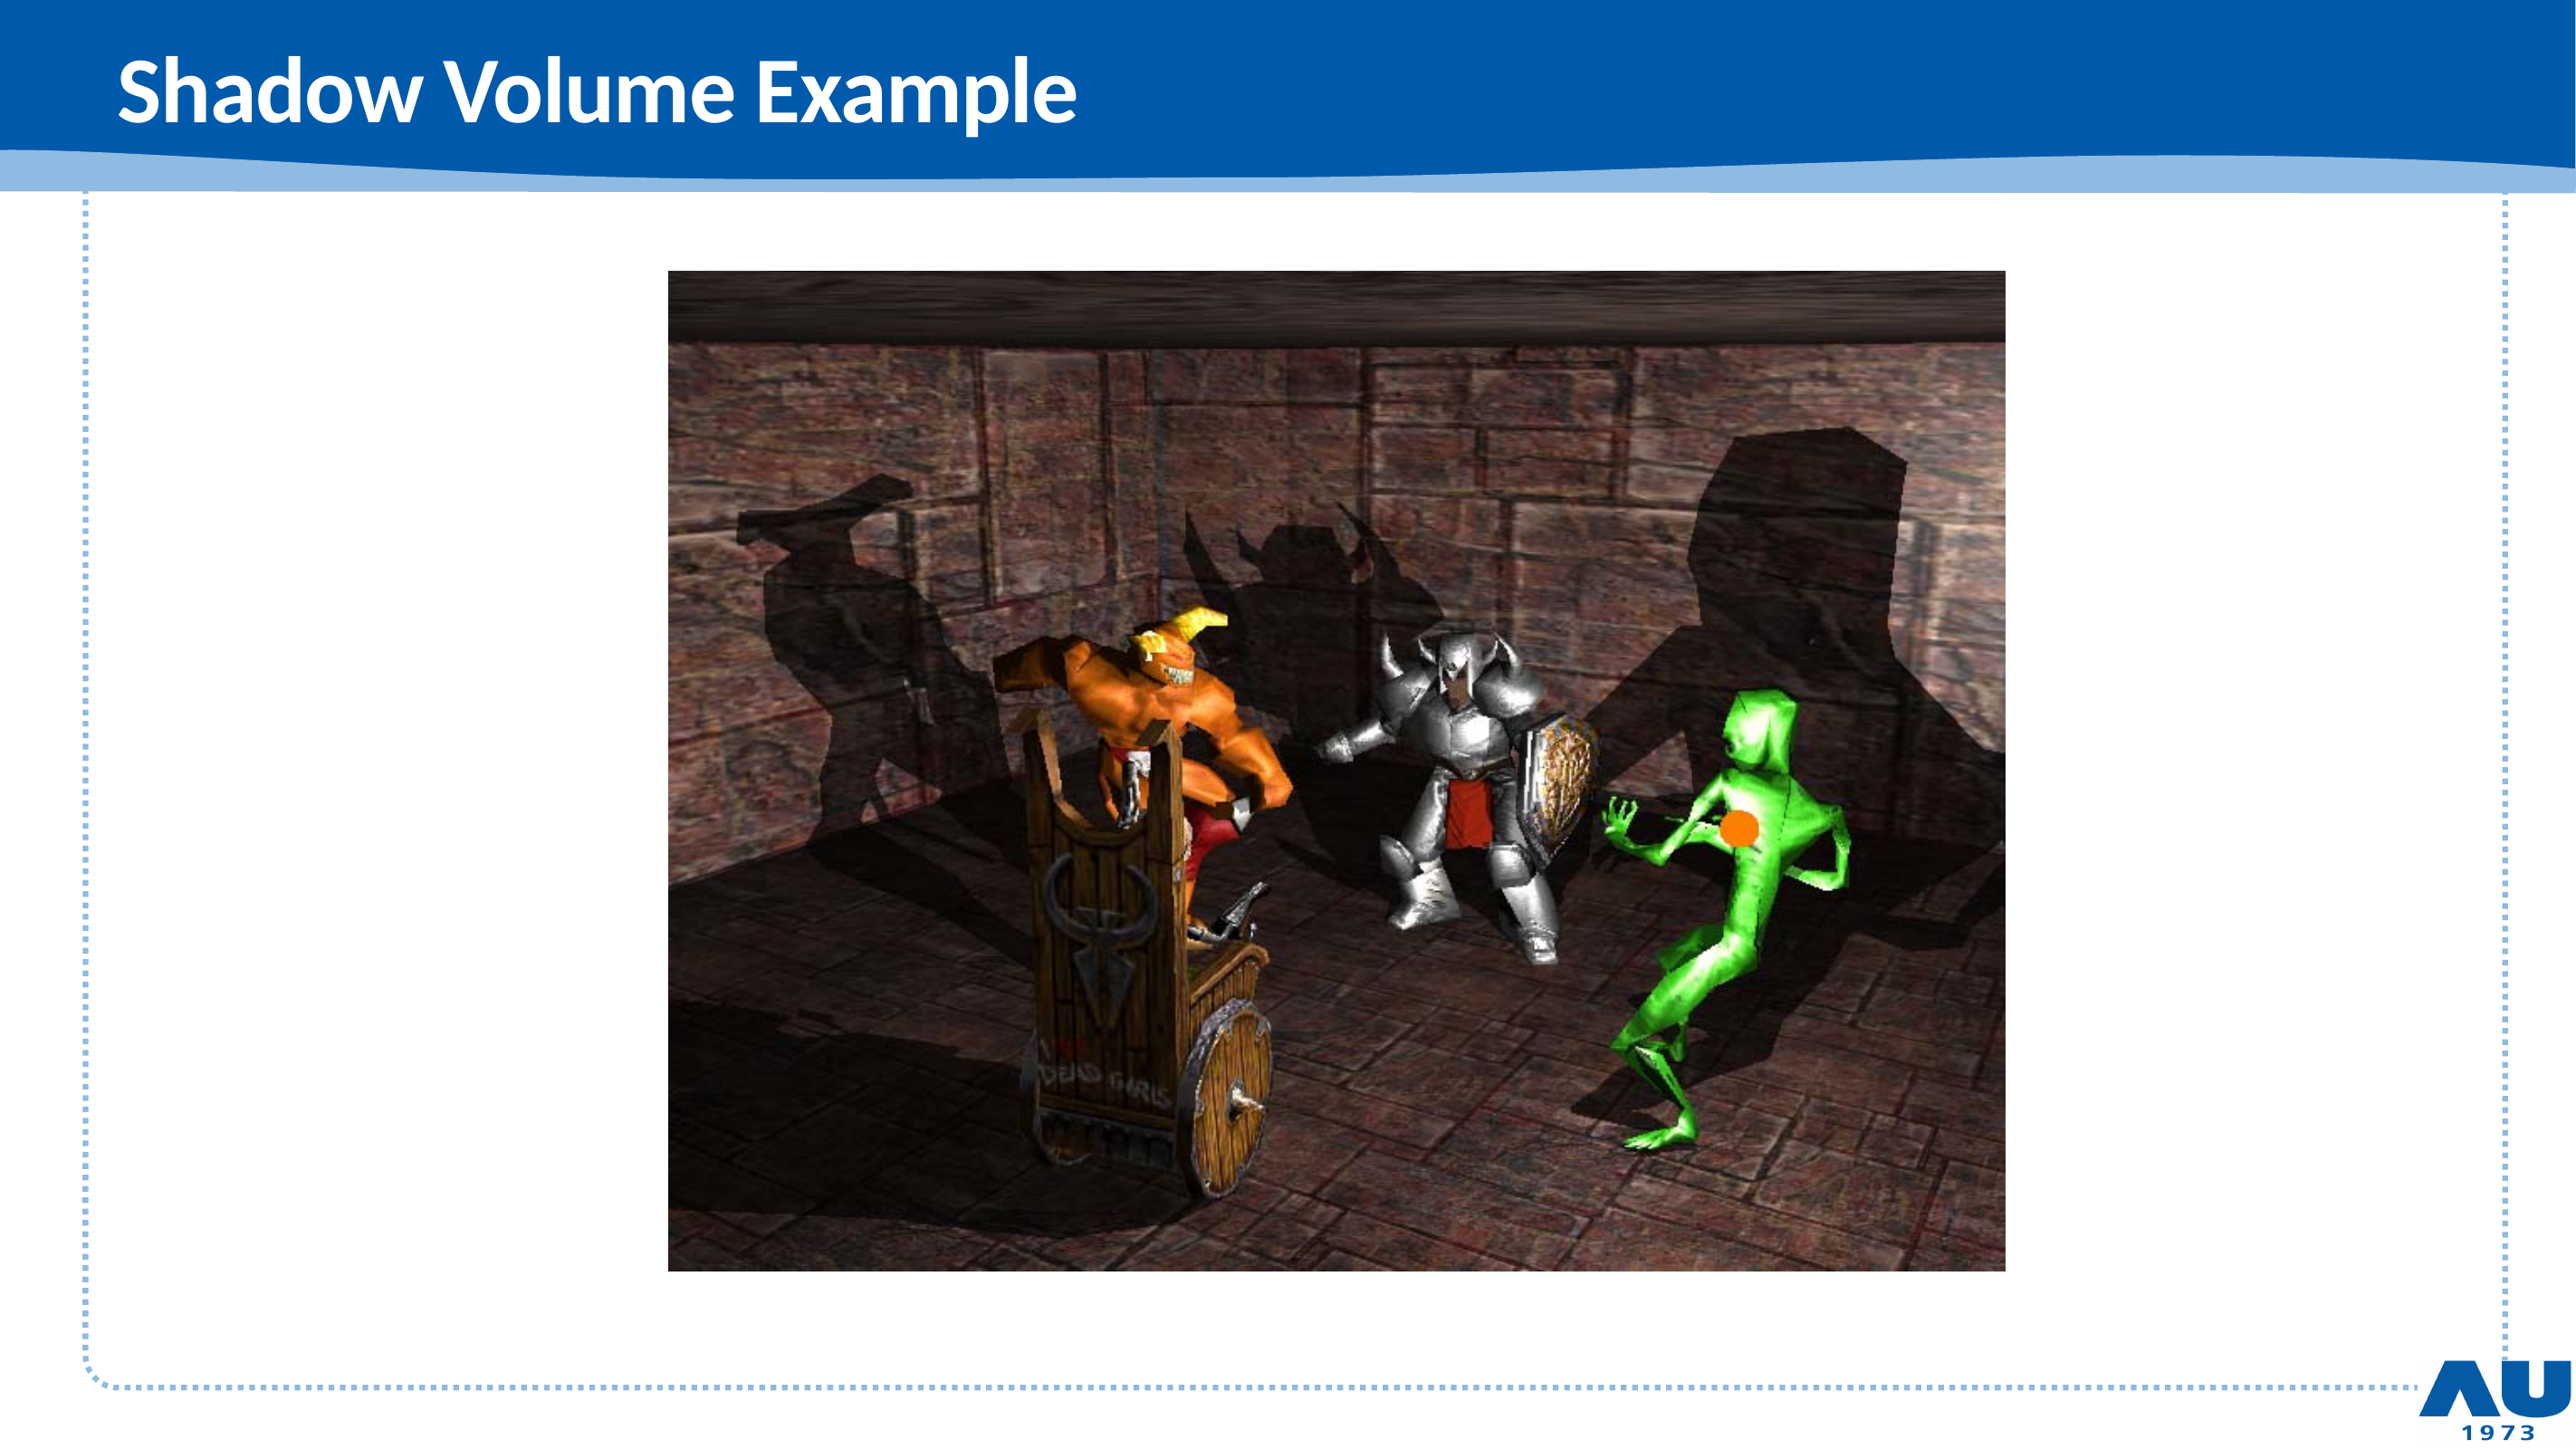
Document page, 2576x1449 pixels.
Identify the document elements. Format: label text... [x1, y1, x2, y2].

picture [2418, 1360, 2571, 1441]
picture [668, 271, 2006, 1272]
title Shadow Volume Example [103, 18, 2486, 169]
